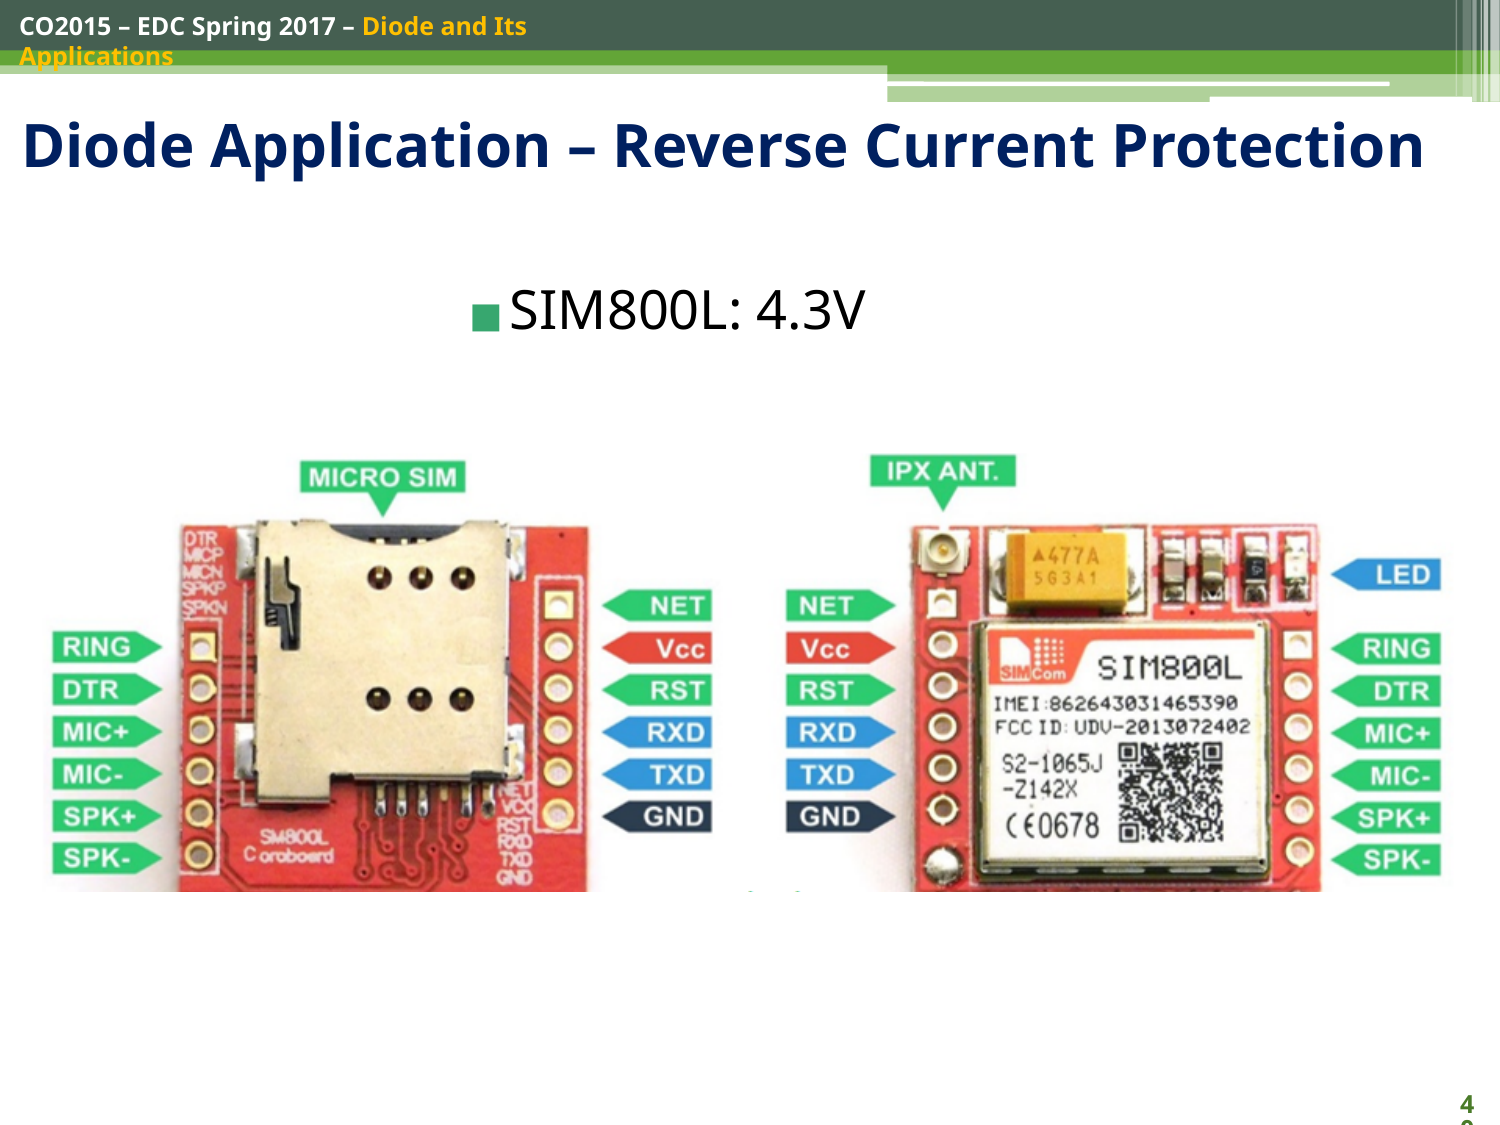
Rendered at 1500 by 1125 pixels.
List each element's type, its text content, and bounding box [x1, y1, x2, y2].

title Diode Application – Reverse Current Protection [6, 77, 1485, 209]
list SIM800L: 4.3V [434, 267, 994, 390]
picture [35, 448, 1456, 892]
